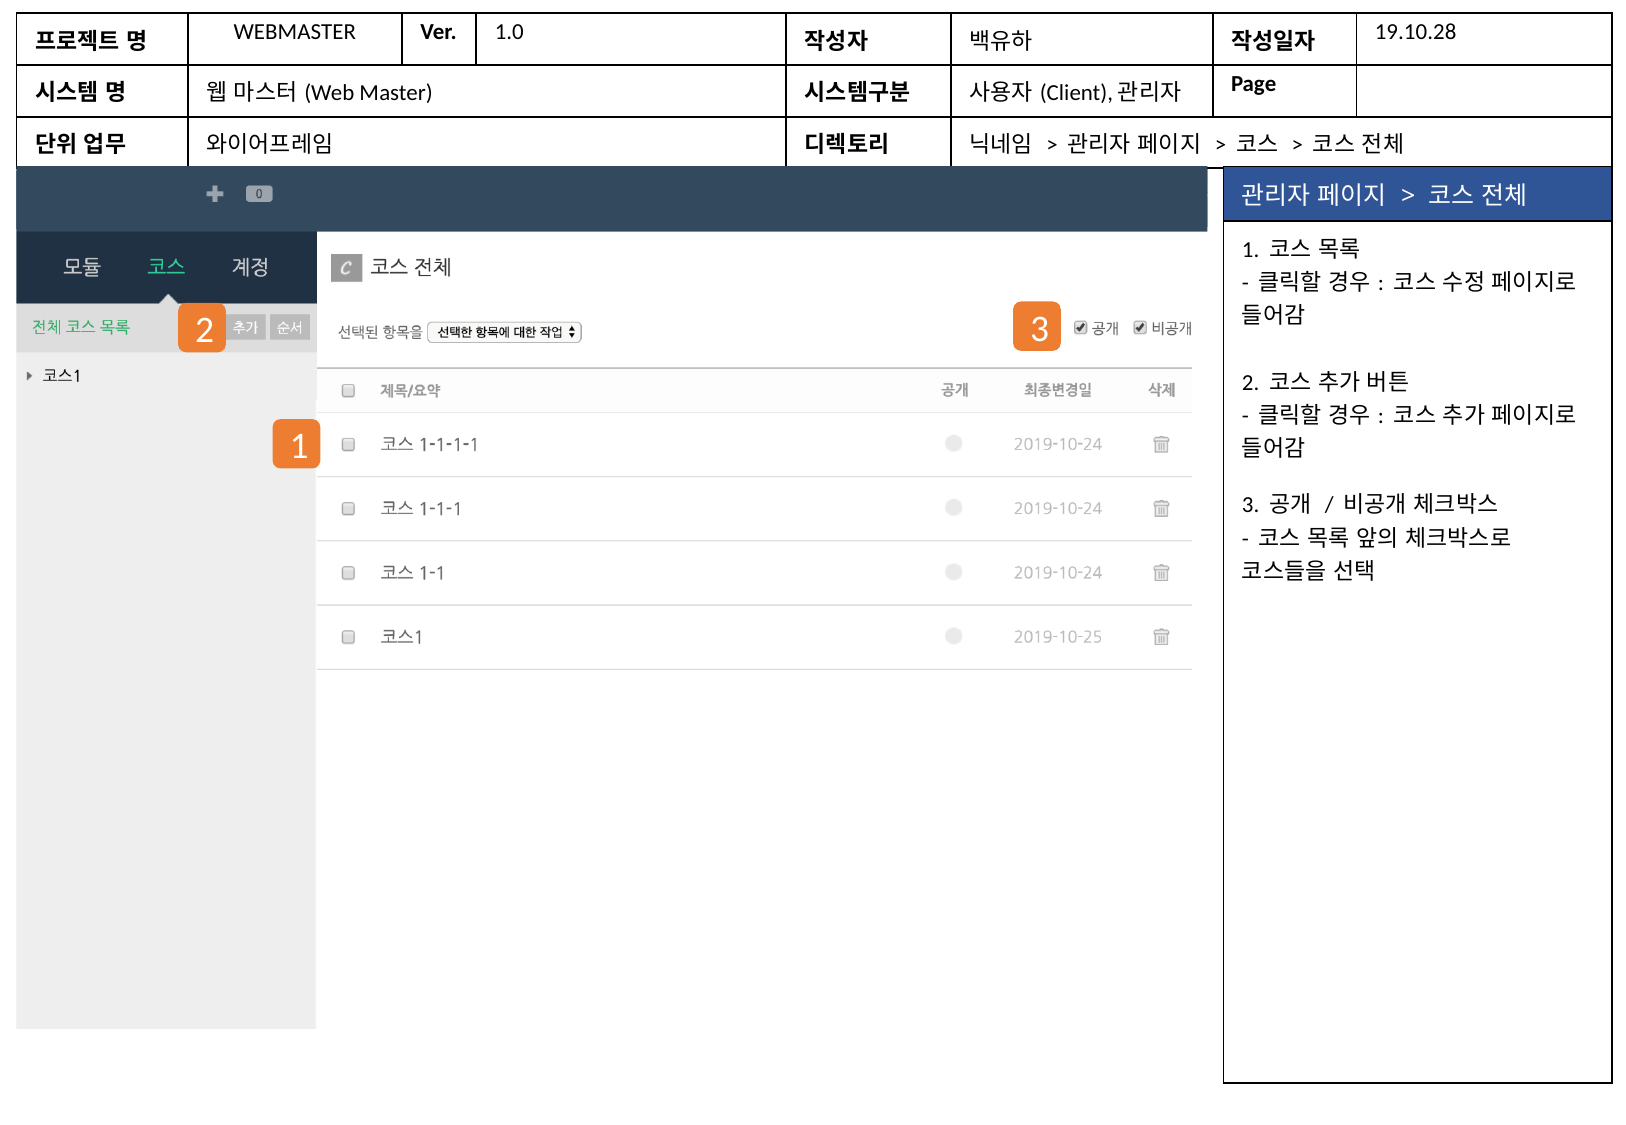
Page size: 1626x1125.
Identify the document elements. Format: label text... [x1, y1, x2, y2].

table_cell 닉네임 > 관리자 페이지 > 코스 > 코스 전체 [952, 118, 1611, 167]
table_header 관리자 페이지 > 코스 전체 [1224, 167, 1611, 220]
table_header 작성자 [787, 14, 950, 64]
table_cell 시스템구분 [787, 66, 950, 116]
table_cell [1357, 66, 1611, 116]
table_header 프로젝트 명 [17, 14, 187, 64]
table_cell 디렉토리 [787, 118, 950, 165]
table_cell Page [1214, 66, 1356, 116]
table_cell 웹 마스터(Web Master) [189, 66, 785, 116]
table_header Ver. [403, 14, 475, 64]
table_cell 단위 업무 [17, 118, 187, 165]
table_header 1.0 [477, 14, 785, 64]
table_cell 사용자(Client),관리자 [952, 66, 1212, 116]
table_cell 1. 코스 목록 - 클릭할 경우: 코스 수정 페이지로 들어감 2. 코스 추가 버튼 - 클릭할 경우: 코스 추가 페이지로 들어감 3. 공개 / 비공개 체크박스 - 코스 목록 앞의 체크박스로 코스들을 선택 [1224, 222, 1611, 1082]
table_header WEBMASTER [189, 14, 401, 64]
table_header 작성일자 [1214, 14, 1356, 64]
table_header 백유하 [952, 14, 1212, 64]
table_cell 와이어프레임 [189, 118, 785, 165]
picture [16, 165, 1208, 1030]
table_cell 시스템 명 [17, 66, 187, 116]
table_header 19.10.28 [1357, 14, 1611, 64]
